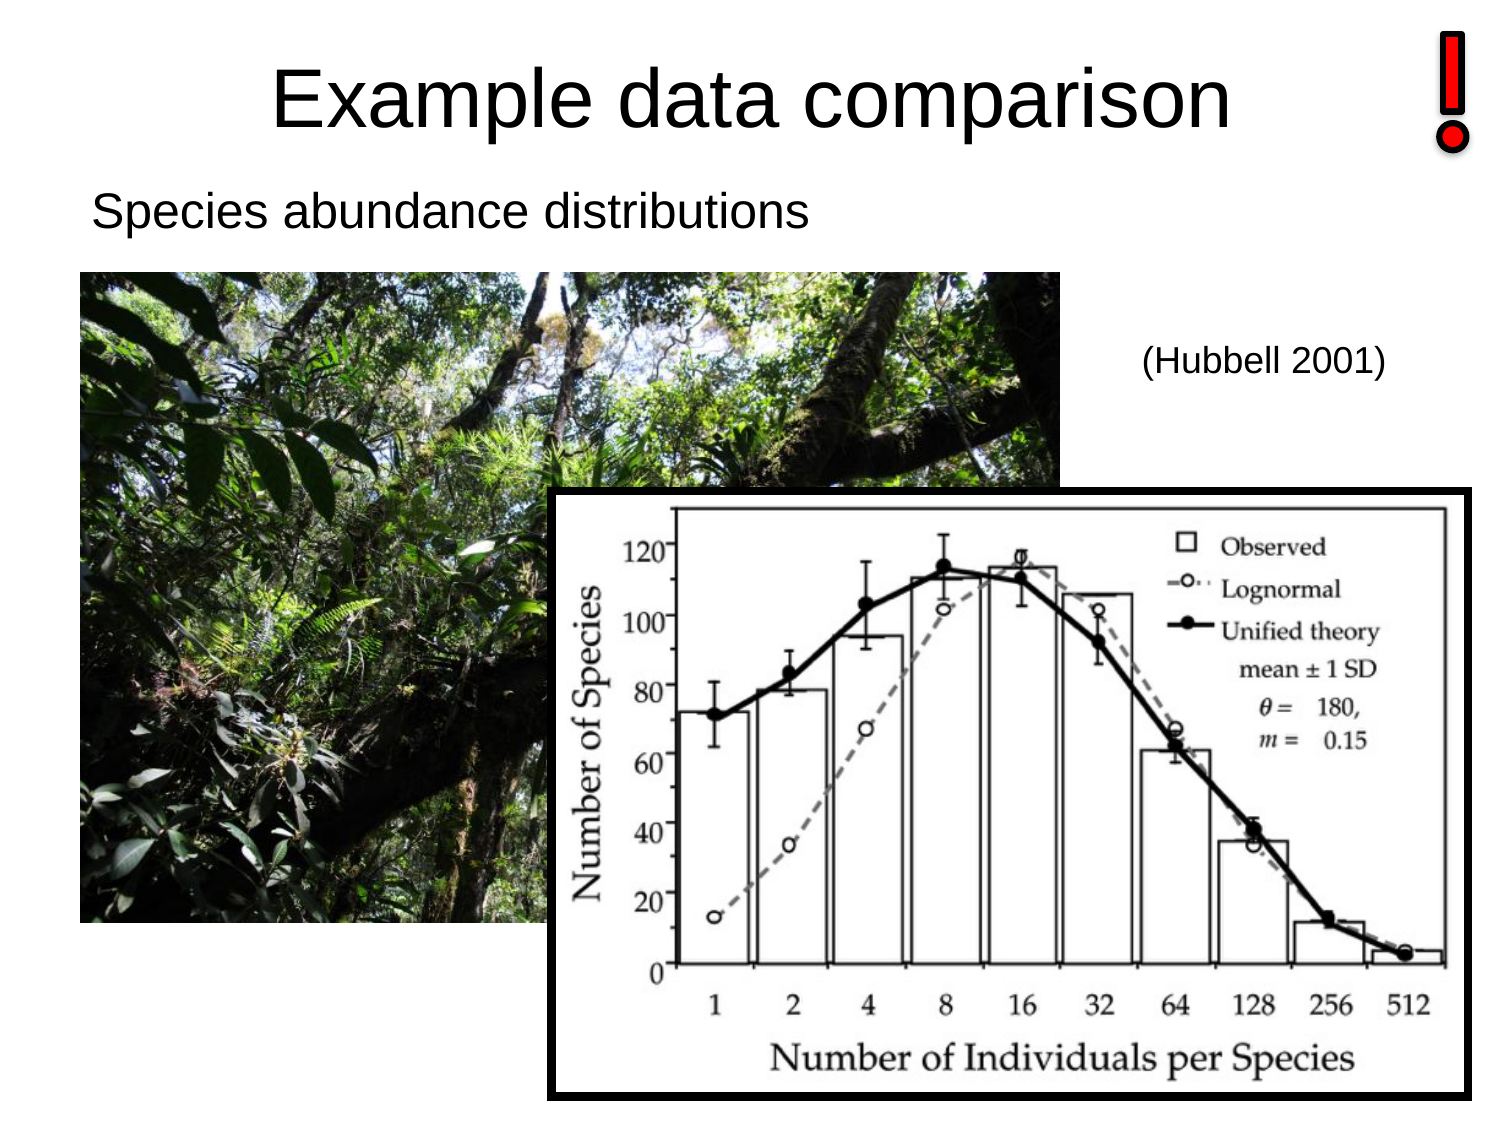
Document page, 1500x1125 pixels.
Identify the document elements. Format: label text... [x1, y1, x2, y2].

text_box Species abundance distributions [76, 188, 1427, 487]
title Example data comparison [76, 0, 1427, 188]
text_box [1439, 33, 1467, 151]
text_box (Hubbell 2001) [1126, 328, 1402, 389]
picture [80, 272, 1465, 1093]
